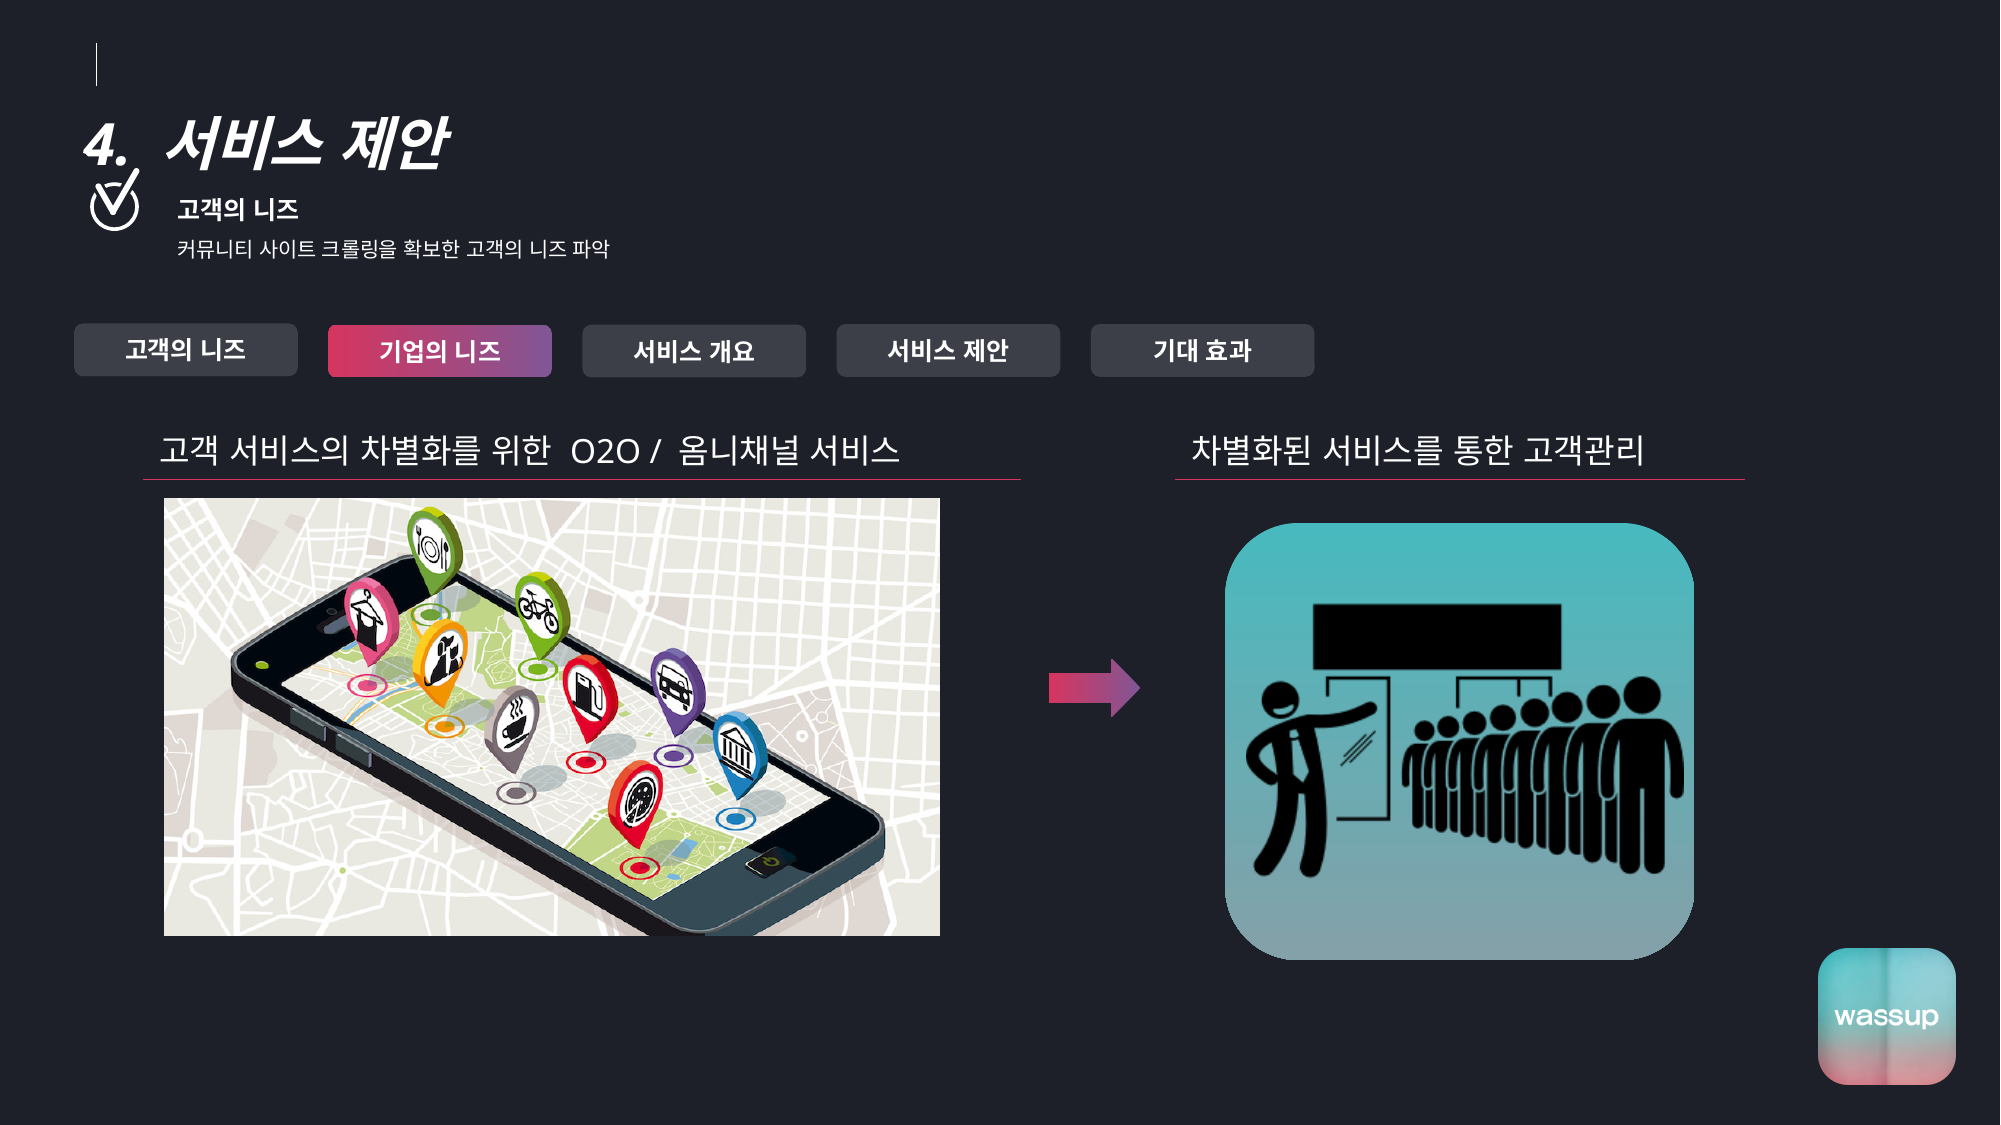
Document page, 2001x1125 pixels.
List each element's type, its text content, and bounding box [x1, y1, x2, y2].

text_box 고객의 니즈 [73, 322, 299, 378]
text_box 서비스 제안 [835, 323, 1062, 378]
picture [164, 498, 940, 936]
text_box 서비스 개요 [581, 323, 808, 379]
text_box 기대 효과 [1089, 323, 1316, 378]
text_box 기업의 니즈 [327, 323, 554, 379]
text_box 4. 서비스 제안 [69, 64, 765, 185]
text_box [1225, 522, 1695, 961]
text_box 고객 서비스의 차별화를 위한 O2O / 옴니채널 서비스 [142, 433, 1022, 467]
picture [1817, 946, 1957, 1086]
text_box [89, 149, 139, 231]
text_box [1048, 656, 1142, 720]
text_box 차별화된 서비스를 통한 고객관리 [1174, 433, 1746, 467]
text_box 고객의 니즈 커뮤니티 사이트 크롤링을 확보한 고객의 니즈 파악 [162, 171, 856, 269]
